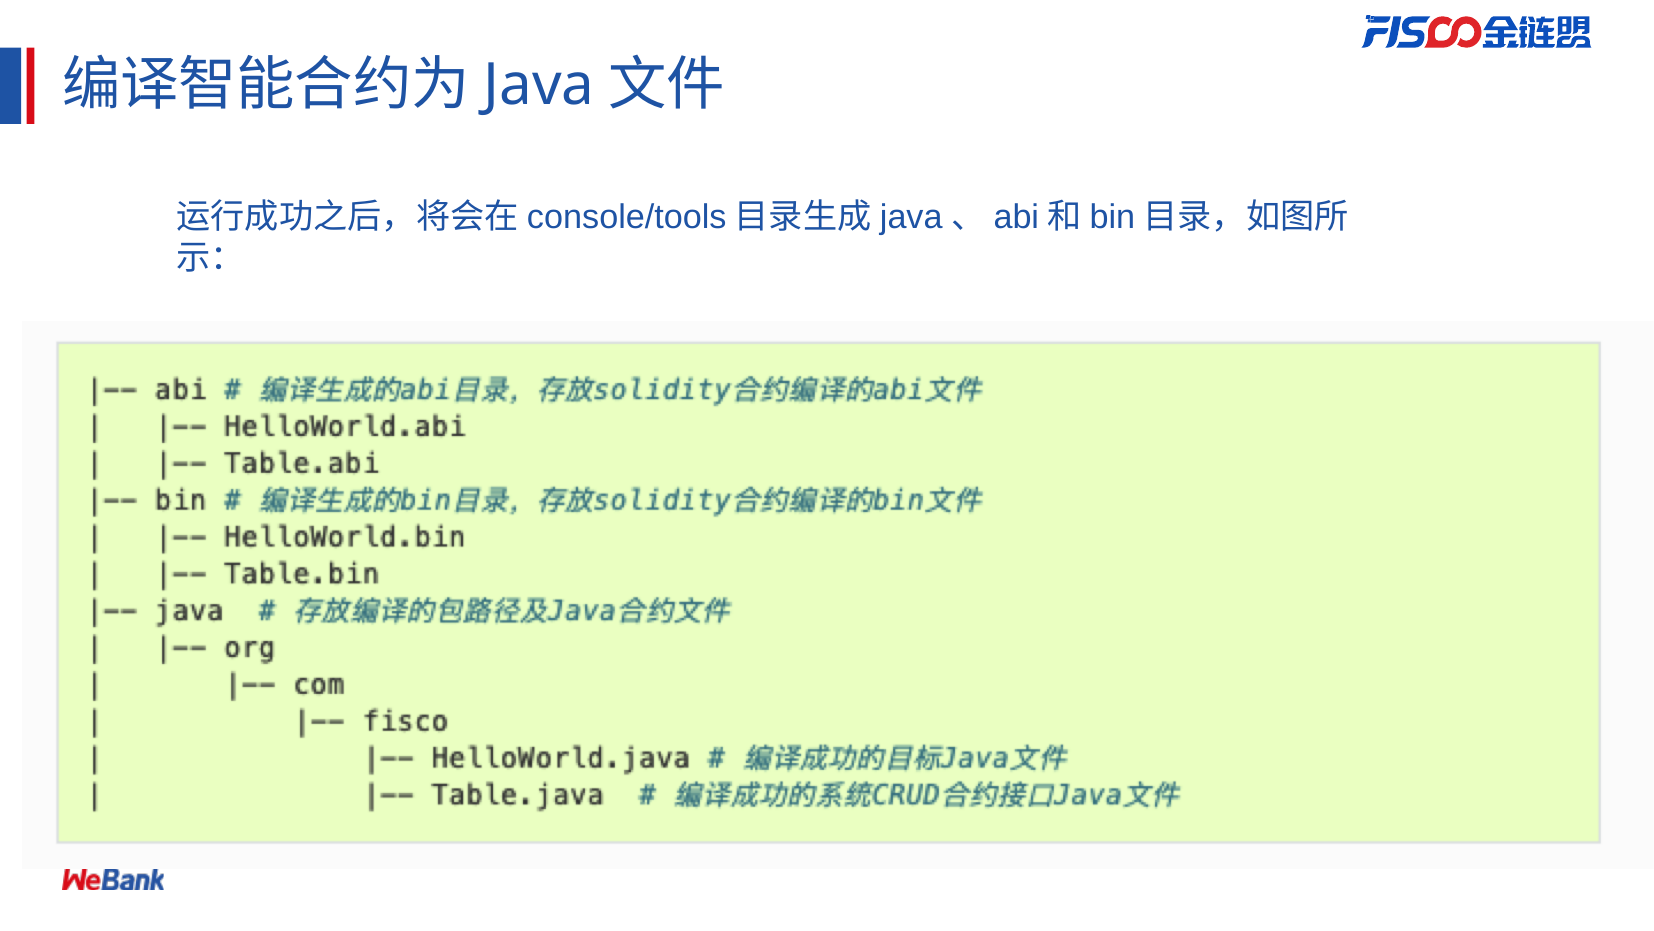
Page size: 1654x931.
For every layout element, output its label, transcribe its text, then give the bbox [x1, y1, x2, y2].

text_box 运行成功之后，将会在console/tools目录生成java、abi和bin目录，如图所示： [167, 210, 1361, 321]
title 编译智能合约为Java文件 [62, 53, 1592, 210]
picture [22, 321, 1654, 869]
